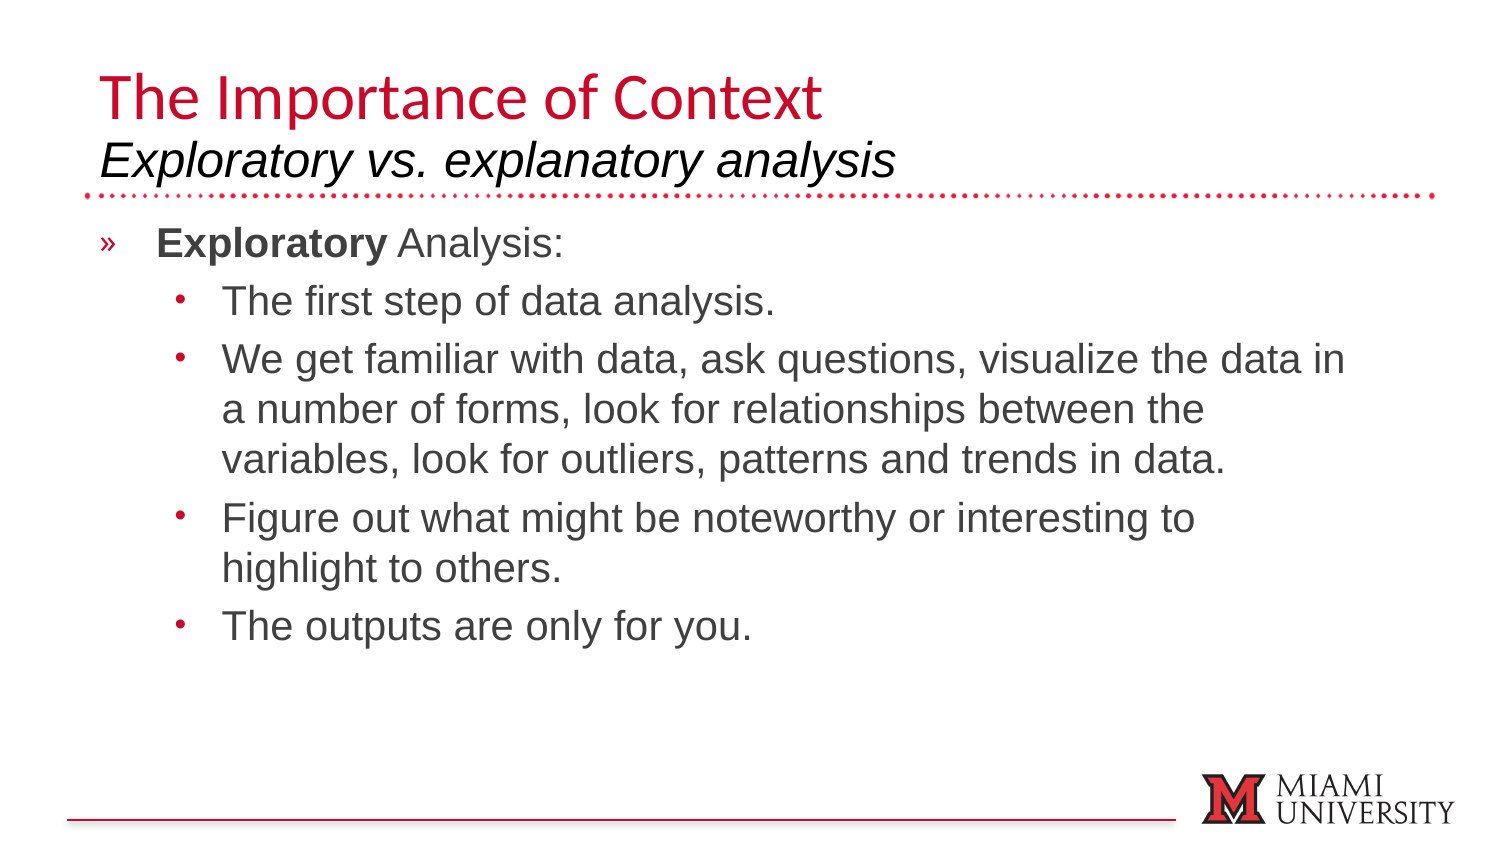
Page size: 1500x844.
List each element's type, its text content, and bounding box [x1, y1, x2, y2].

title The Importance of Context [84, 45, 1435, 207]
list Exploratory Analysis: The first step of data analysis. We get familiar with data, ask questions, visualize the data in a number of forms, look for relationships between the variables, look for outliers, patterns and trends in data. Figure out what might be noteworthy or interesting to highlight to others. The outputs are only for you. [84, 208, 1364, 712]
